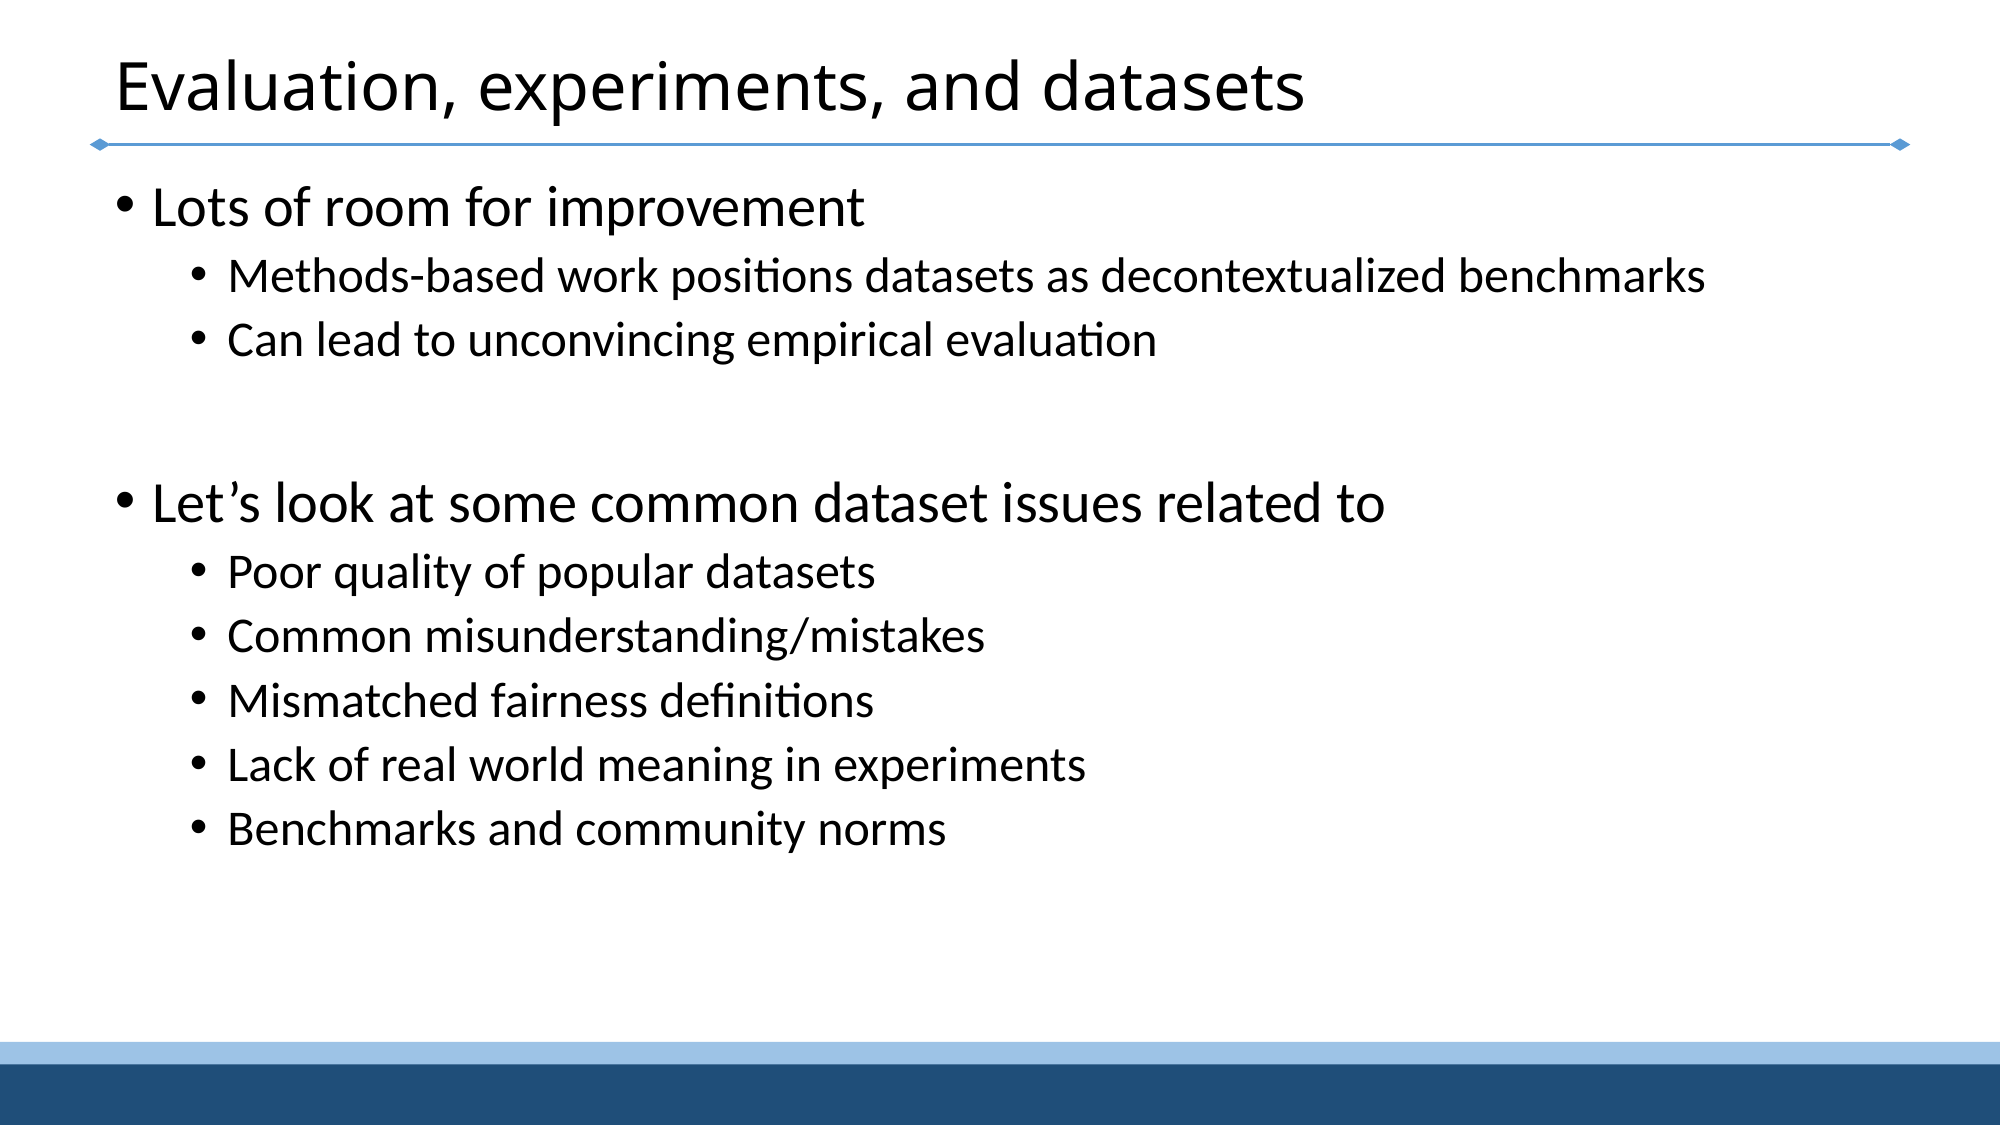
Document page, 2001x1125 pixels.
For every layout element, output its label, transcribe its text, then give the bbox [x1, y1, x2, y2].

title Evaluation, experiments, and datasets [99, 35, 1900, 143]
text_box [0, 1063, 2000, 1125]
text_box [0, 1041, 2000, 1063]
list Lots of room for improvement Methods-based work positions datasets as decontextualized benchmarks Can lead to unconvincing empirical evaluation Let’s look at some common dataset issues related to Poor quality of popular datasets Common misunderstanding/mistakes Mismatched fairness definitions Lack of real world meaning in experiments Benchmarks and community norms [99, 168, 1900, 1017]
